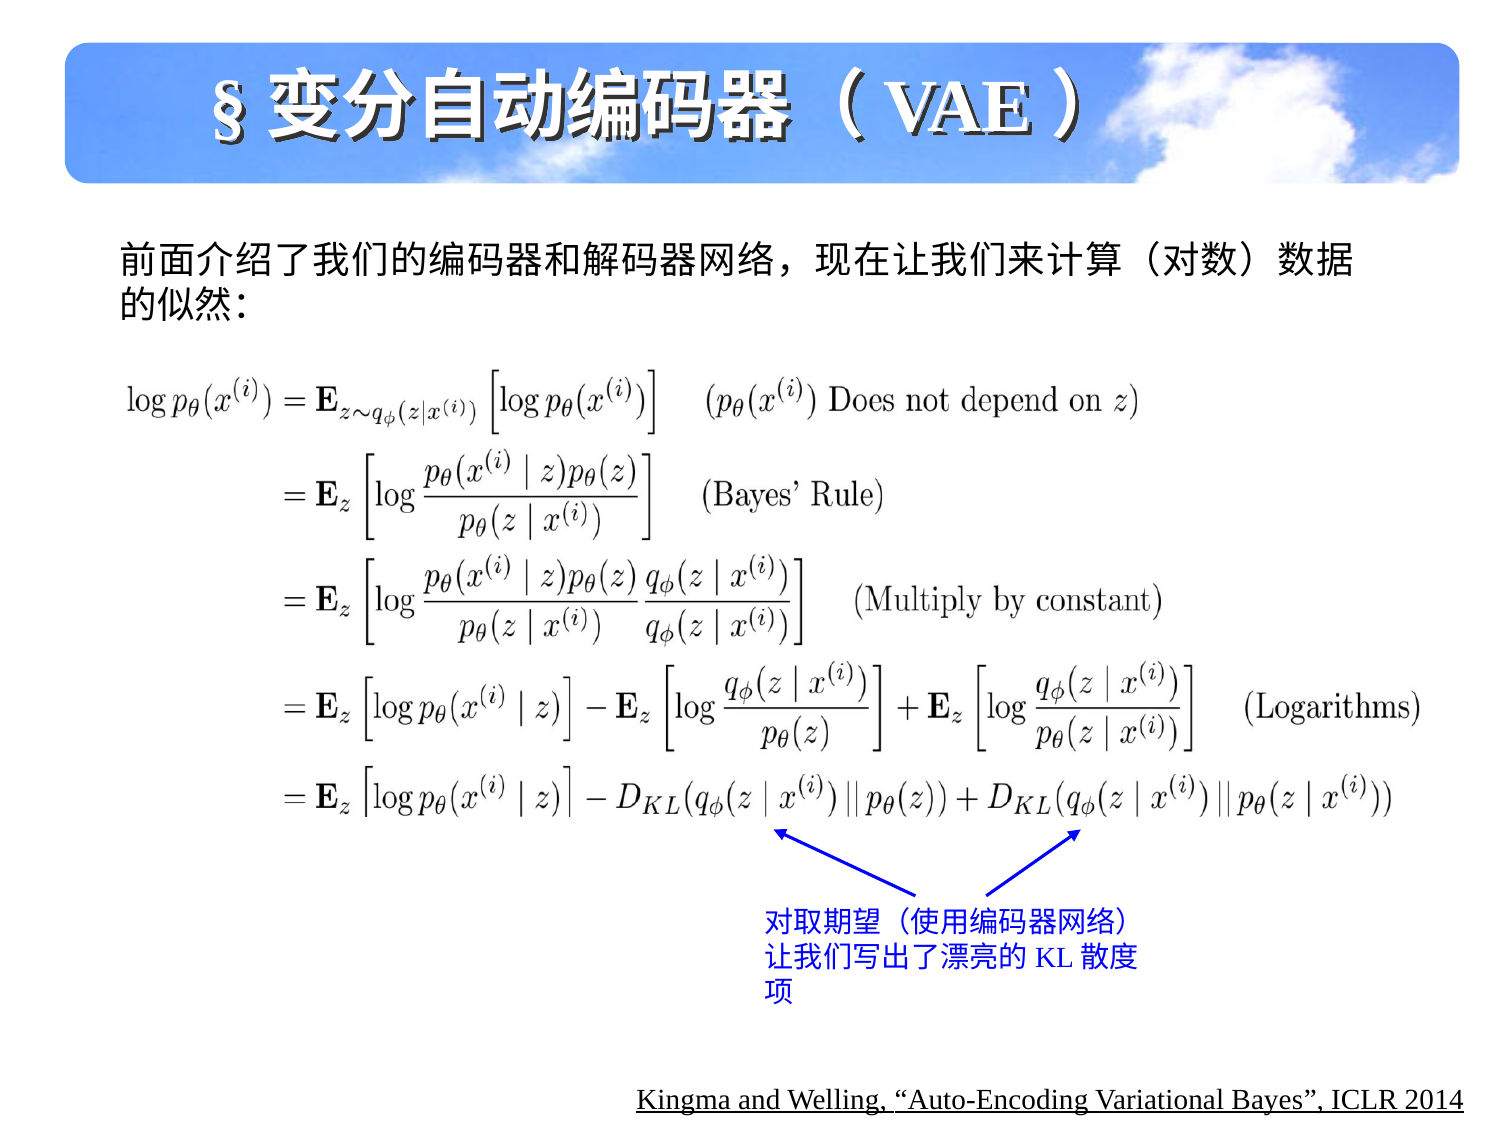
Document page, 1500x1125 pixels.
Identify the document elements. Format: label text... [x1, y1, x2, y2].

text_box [773, 828, 916, 897]
title §变分自动编码器（VAE） [194, 42, 1408, 161]
picture [64, 42, 1460, 184]
text_box 前面介绍了我们的编码器和解码器网络，现在让我们来计算（对数）数据的似然： [104, 229, 1369, 334]
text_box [985, 828, 1082, 897]
picture [123, 361, 1424, 830]
text_box Kingma and Welling, “Auto-Encoding Variational Bayes”, ICLR 2014 [621, 1073, 1500, 1123]
